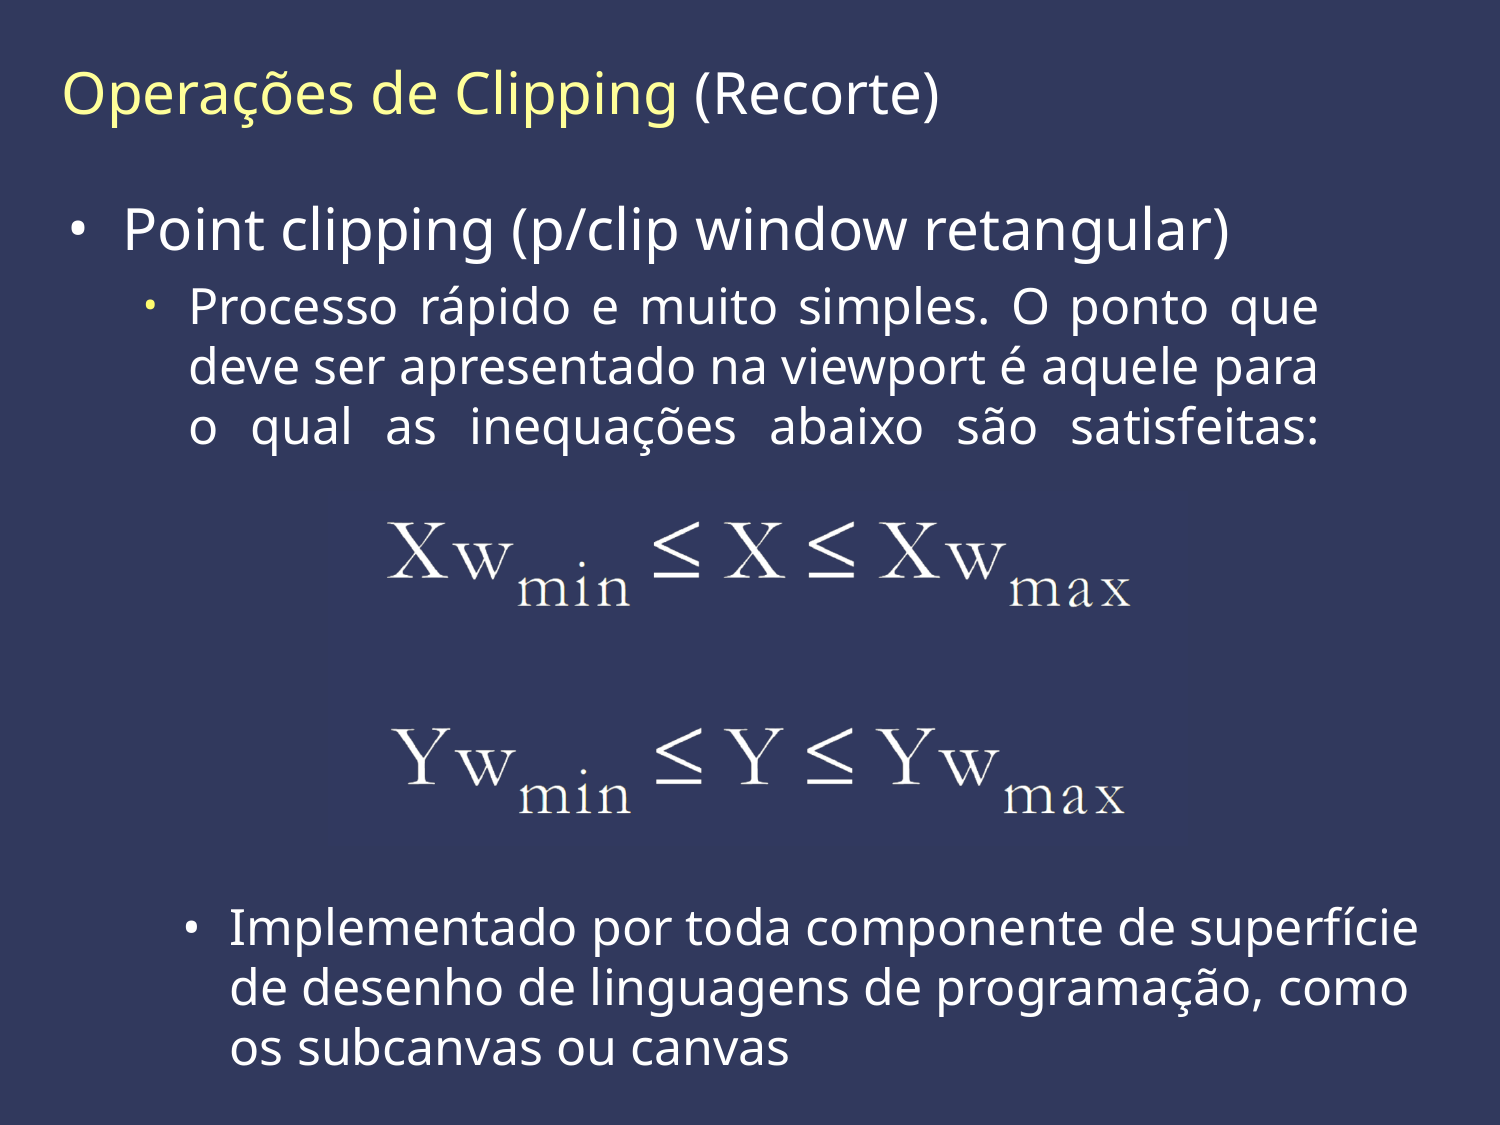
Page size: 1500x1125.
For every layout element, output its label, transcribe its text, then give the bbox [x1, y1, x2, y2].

text_box Point clipping (p/clip window retangular) Processo rápido e muito simples. O ponto que deve ser apresentado na viewport é aquele para o qual as inequações abaixo são satisfeitas: [53, 184, 1336, 579]
text_box Implementado por toda componente de superfície de desenho de linguagens de programação, como os subcanvas ou canvas [73, 887, 1443, 1084]
picture [327, 491, 1188, 847]
text_box Operações de Clipping (Recorte) [46, 42, 1322, 139]
